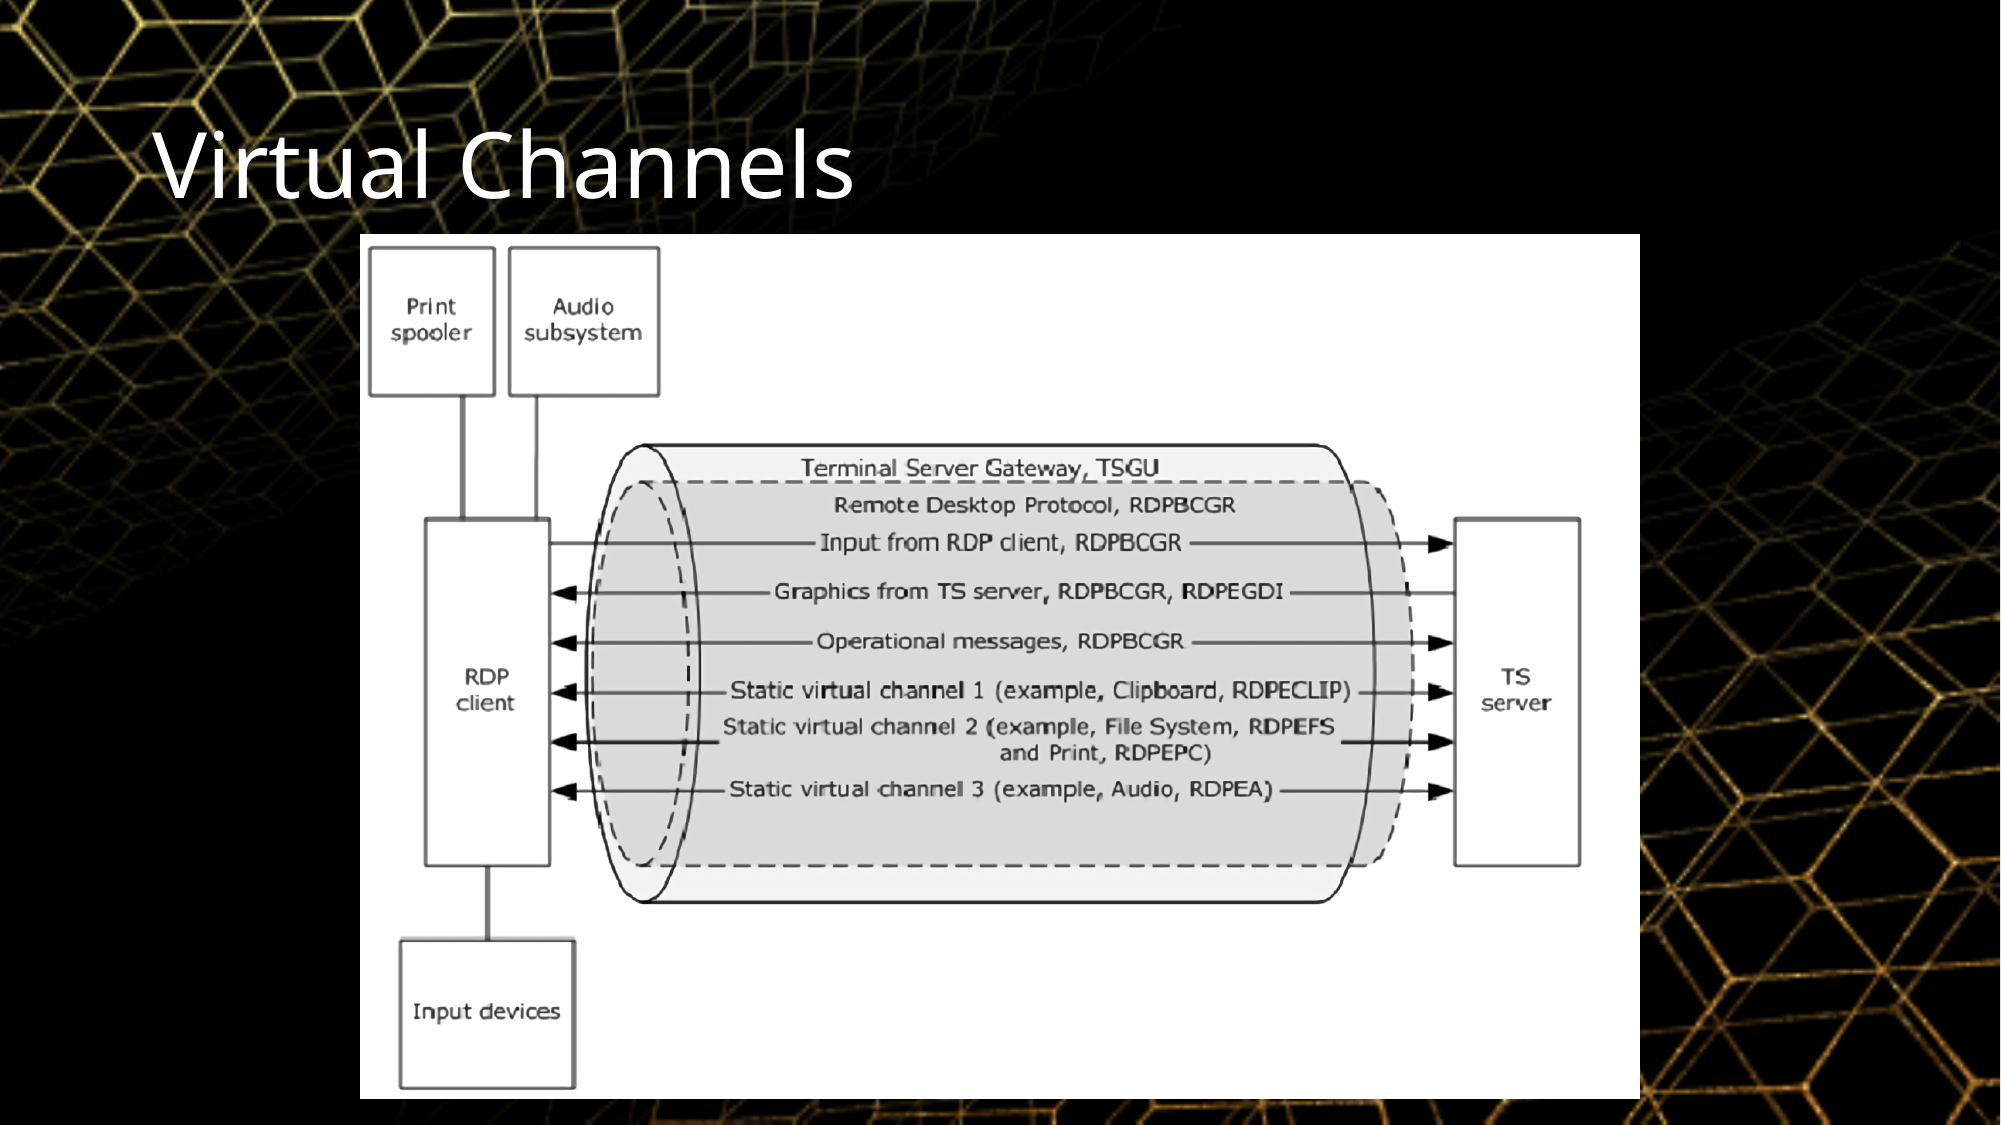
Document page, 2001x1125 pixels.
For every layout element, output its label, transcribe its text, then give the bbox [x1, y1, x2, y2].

title Virtual Channels [137, 59, 1863, 278]
picture [0, 0, 2001, 1125]
